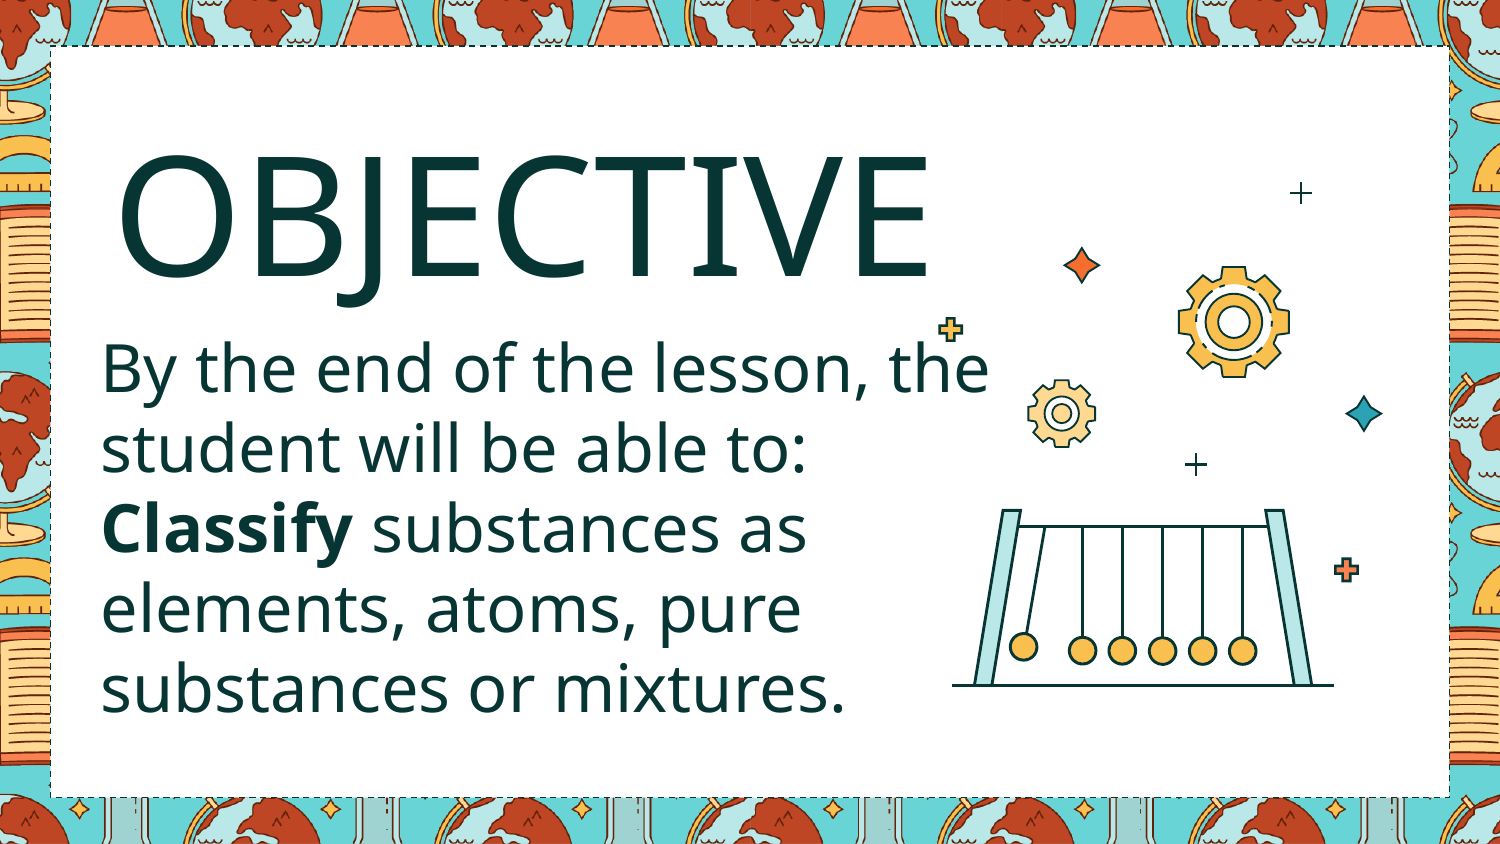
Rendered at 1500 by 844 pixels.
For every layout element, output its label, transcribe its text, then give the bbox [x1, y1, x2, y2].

picture [0, 0, 1500, 844]
subtitle By the end of the lesson, the student will be able to: Classify substances as elements, atoms, pure substances or mixtures. [85, 310, 1021, 655]
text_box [1062, 245, 1102, 285]
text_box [1333, 557, 1360, 583]
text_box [951, 508, 1335, 688]
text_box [1344, 394, 1384, 433]
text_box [1184, 453, 1208, 476]
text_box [1177, 265, 1291, 379]
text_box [1027, 379, 1097, 449]
title OBJECTIVE [97, 121, 1009, 299]
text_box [1289, 181, 1313, 205]
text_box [938, 316, 964, 343]
